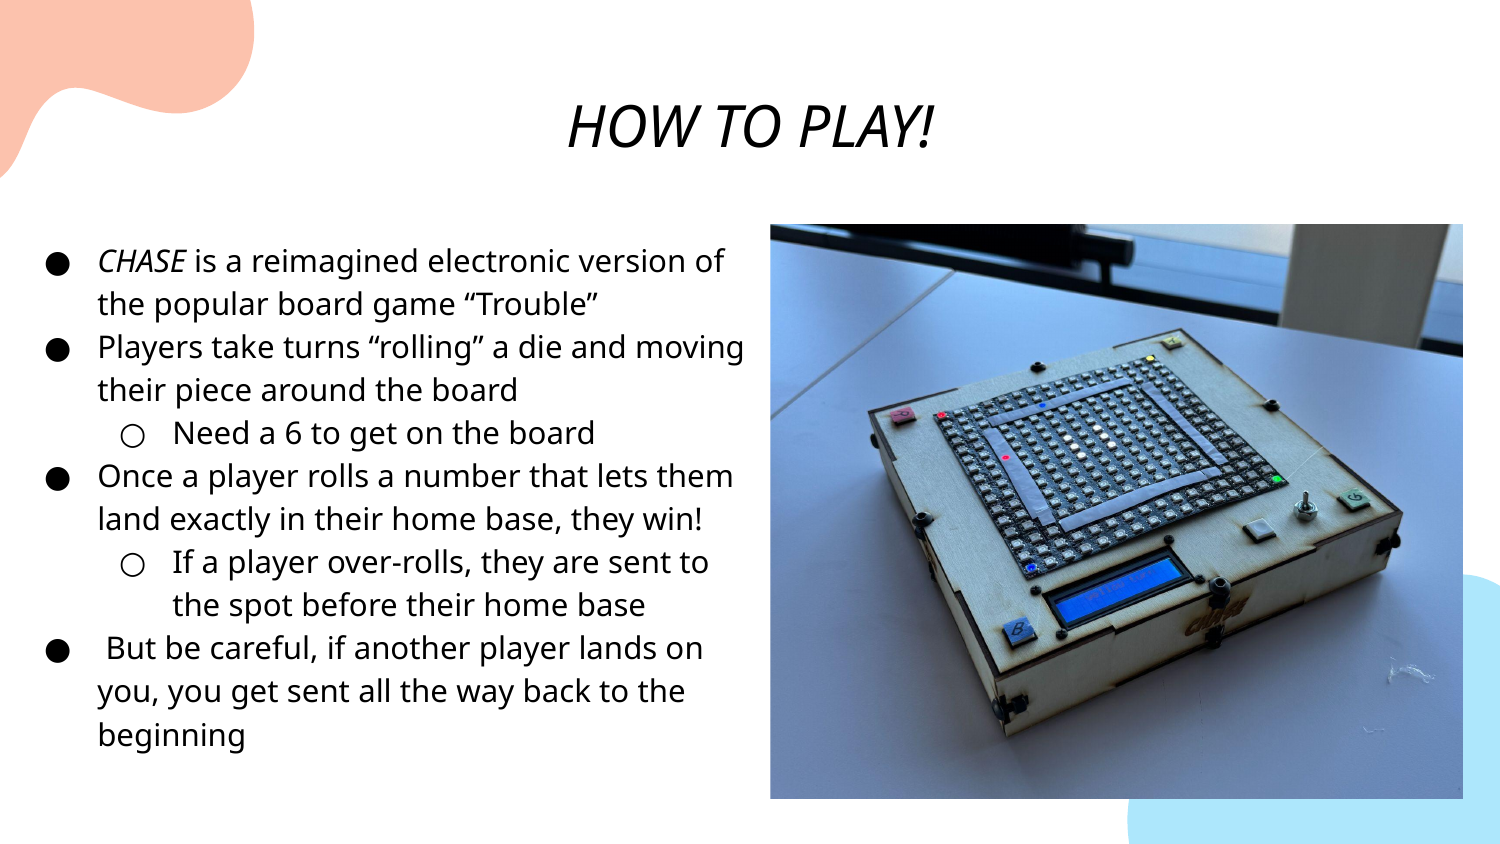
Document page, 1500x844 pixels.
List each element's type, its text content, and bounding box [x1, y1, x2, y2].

text_box CHASE is a reimagined electronic version of the popular board game “Trouble” Players take turns “rolling” a die and moving their piece around the board Need a 6 to get on the board Once a player rolls a number that lets them land exactly in their home base, they win! If a player over-rolls, they are sent to the spot before their home base But be careful, if another player lands on you, you get sent all the way back to the beginning [7, 220, 771, 768]
picture [769, 224, 1464, 799]
title HOW TO PLAY! [119, 88, 1381, 159]
